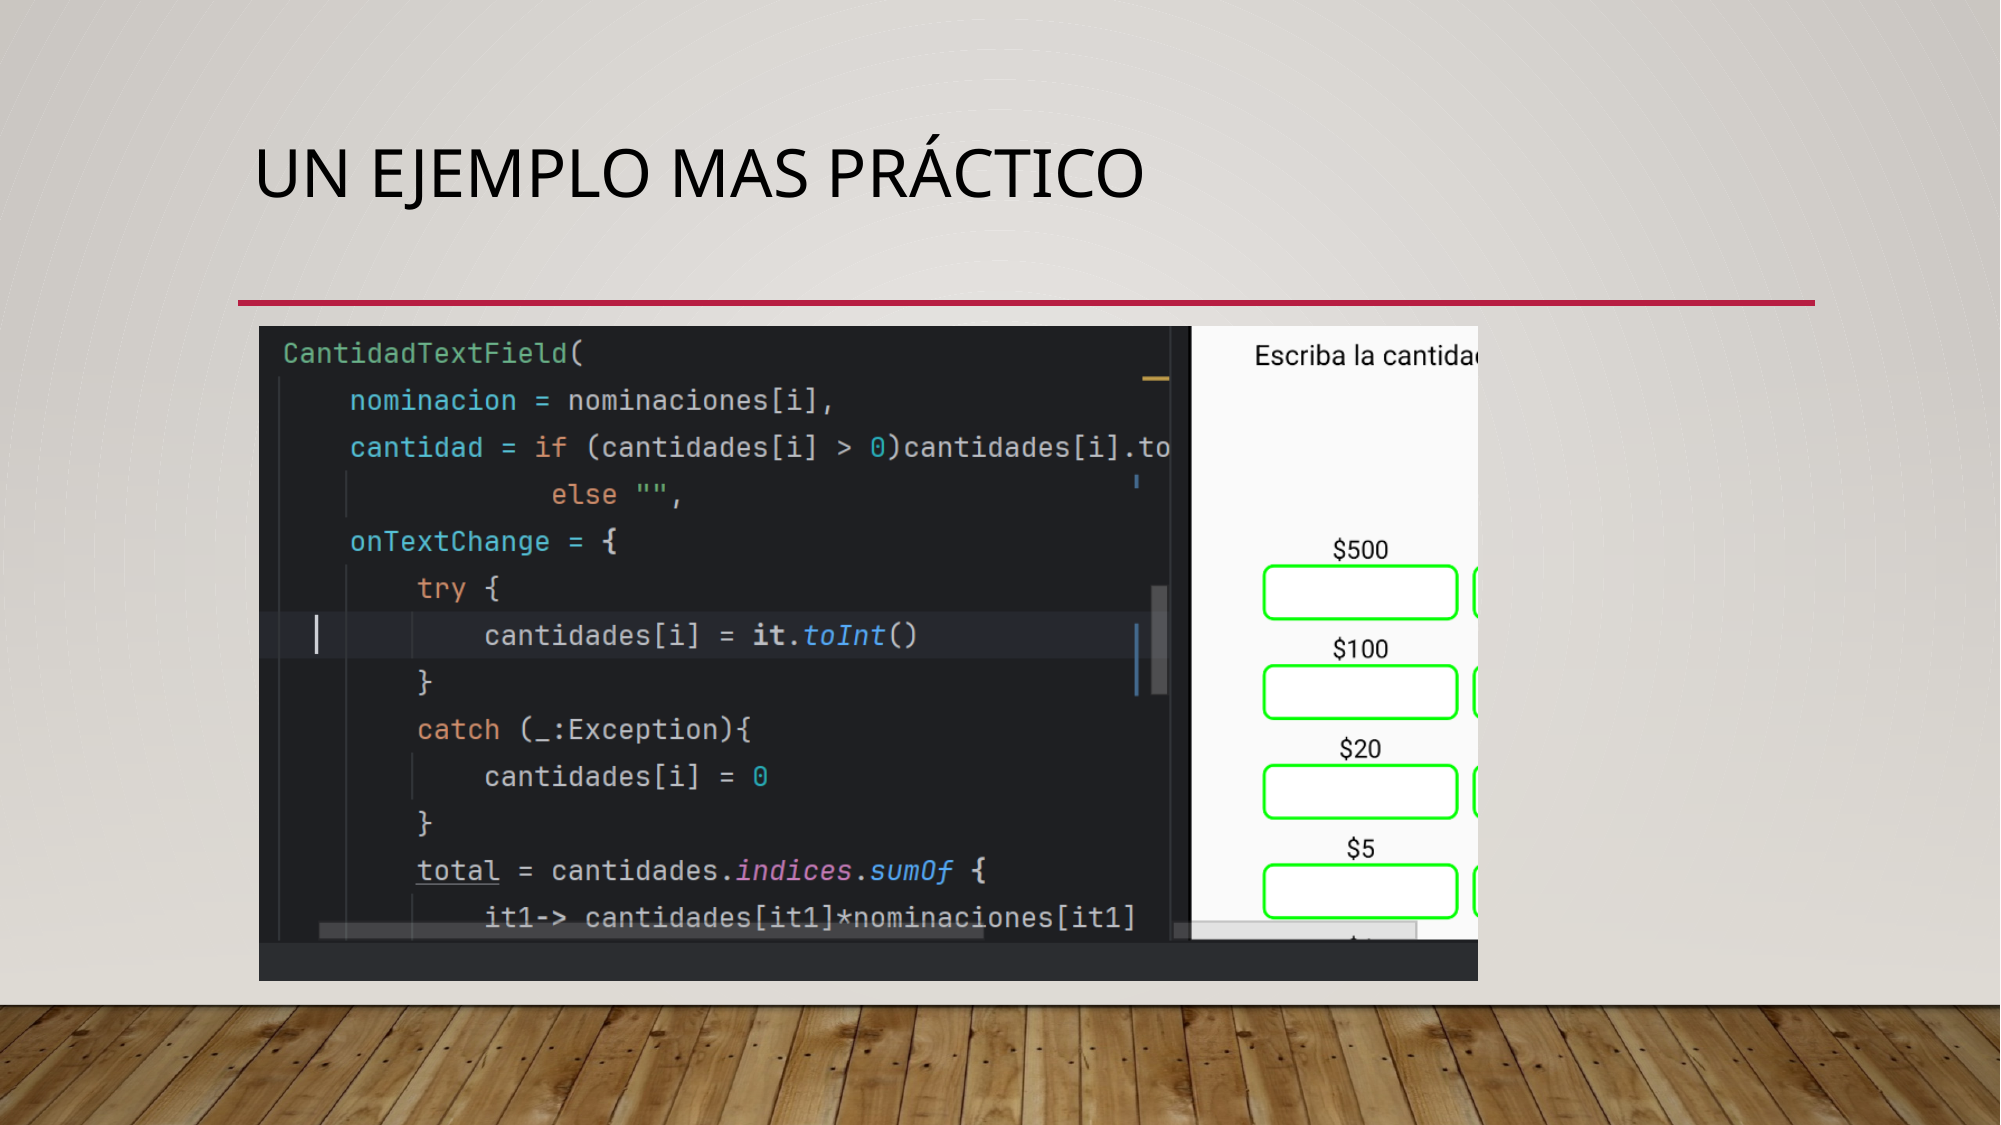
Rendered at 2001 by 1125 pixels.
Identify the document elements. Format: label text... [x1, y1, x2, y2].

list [258, 326, 1478, 981]
title Un Ejemplo mas práctico [238, 131, 1814, 305]
picture [0, 1005, 2000, 1125]
